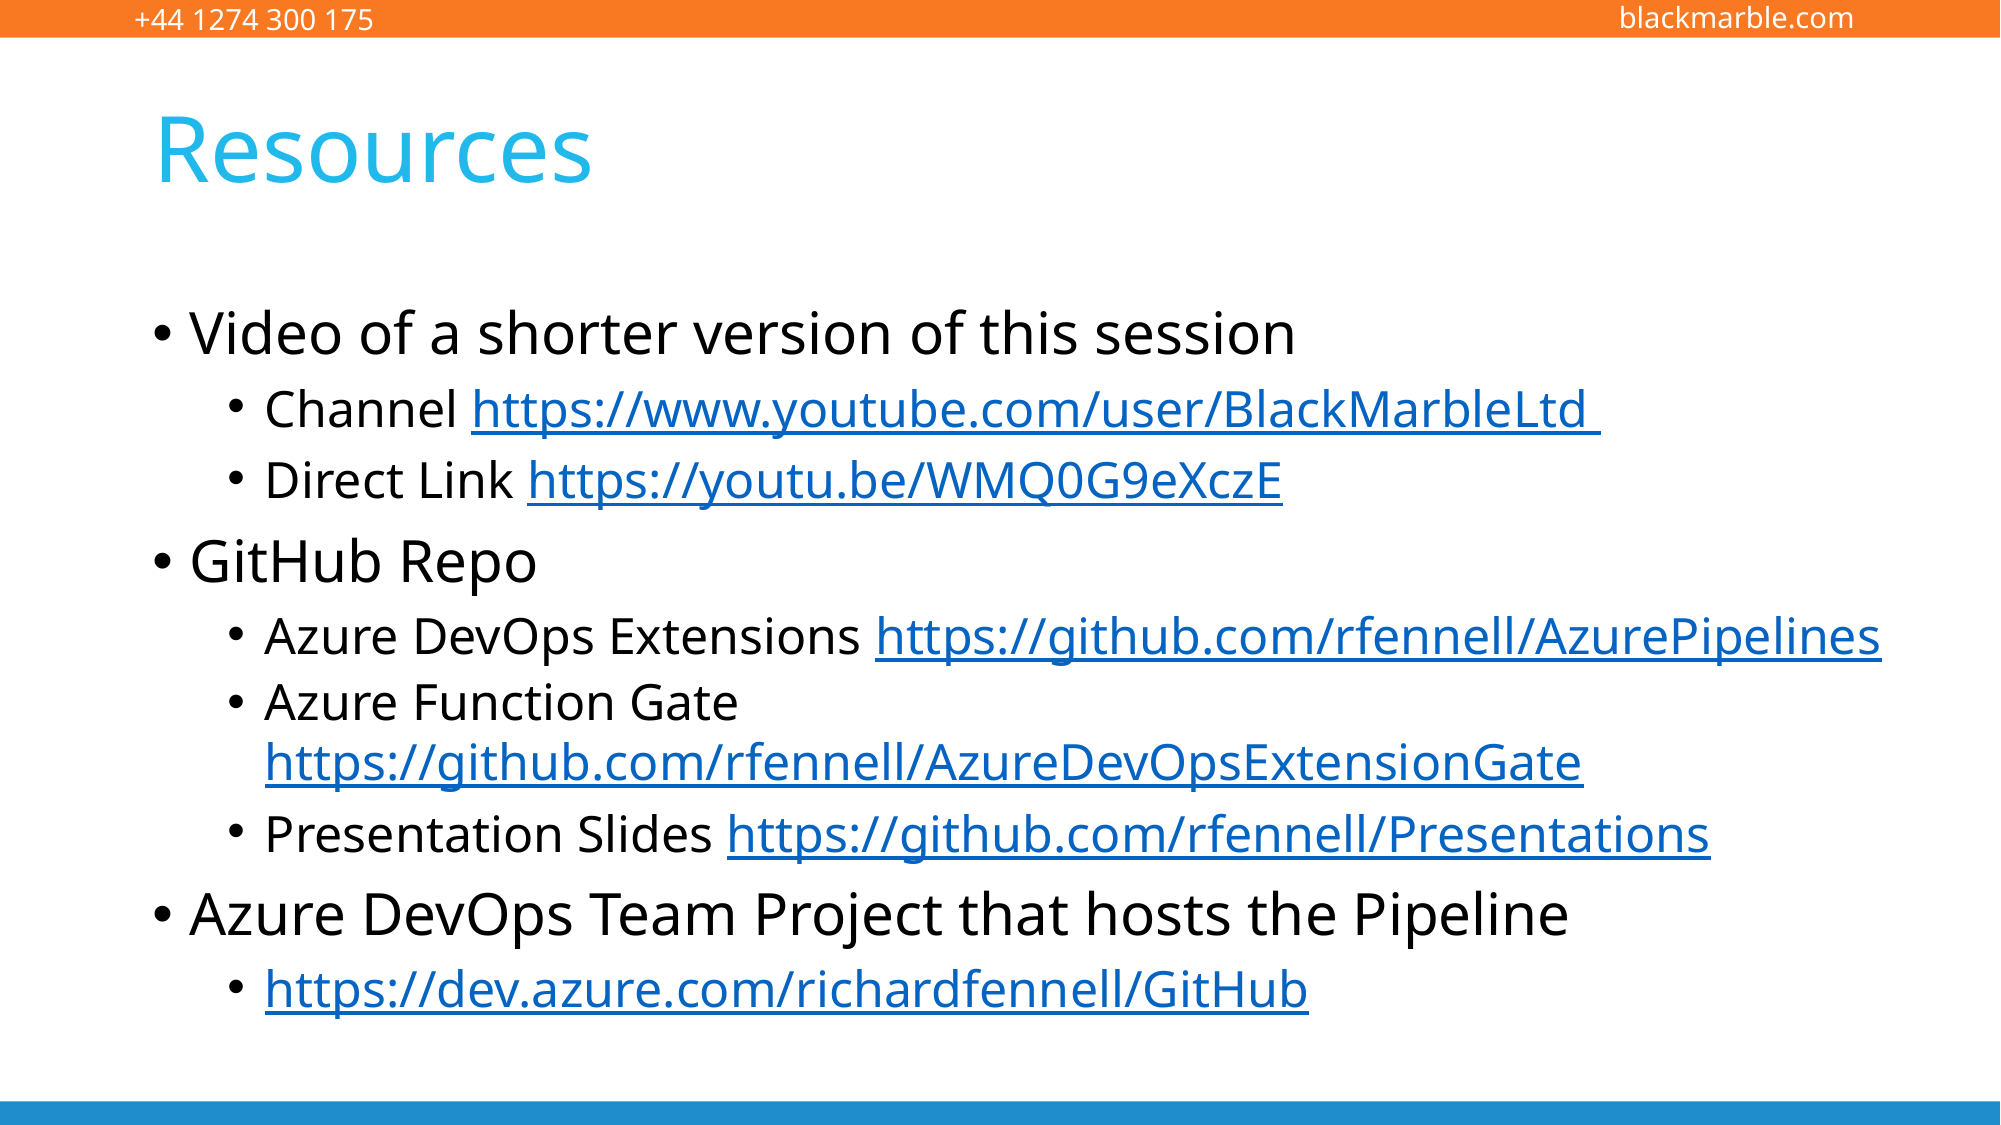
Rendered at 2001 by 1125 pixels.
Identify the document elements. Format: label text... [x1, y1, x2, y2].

title Resources [139, 95, 1863, 283]
list Video of a shorter version of this session Channel https://www.youtube.com/user/BlackMarbleLtd Direct Link https://youtu.be/WMQ0G9eXczE GitHub Repo Azure DevOps Extensions https://github.com/rfennell/AzurePipelines Azure Function Gate https://github.com/rfennell/AzureDevOpsExtensionGate Presentation Slides https://github.com/rfennell/Presentations Azure DevOps Team Project that hosts the Pipeline https://dev.azure.com/richardfennell/GitHub [137, 297, 1977, 1051]
